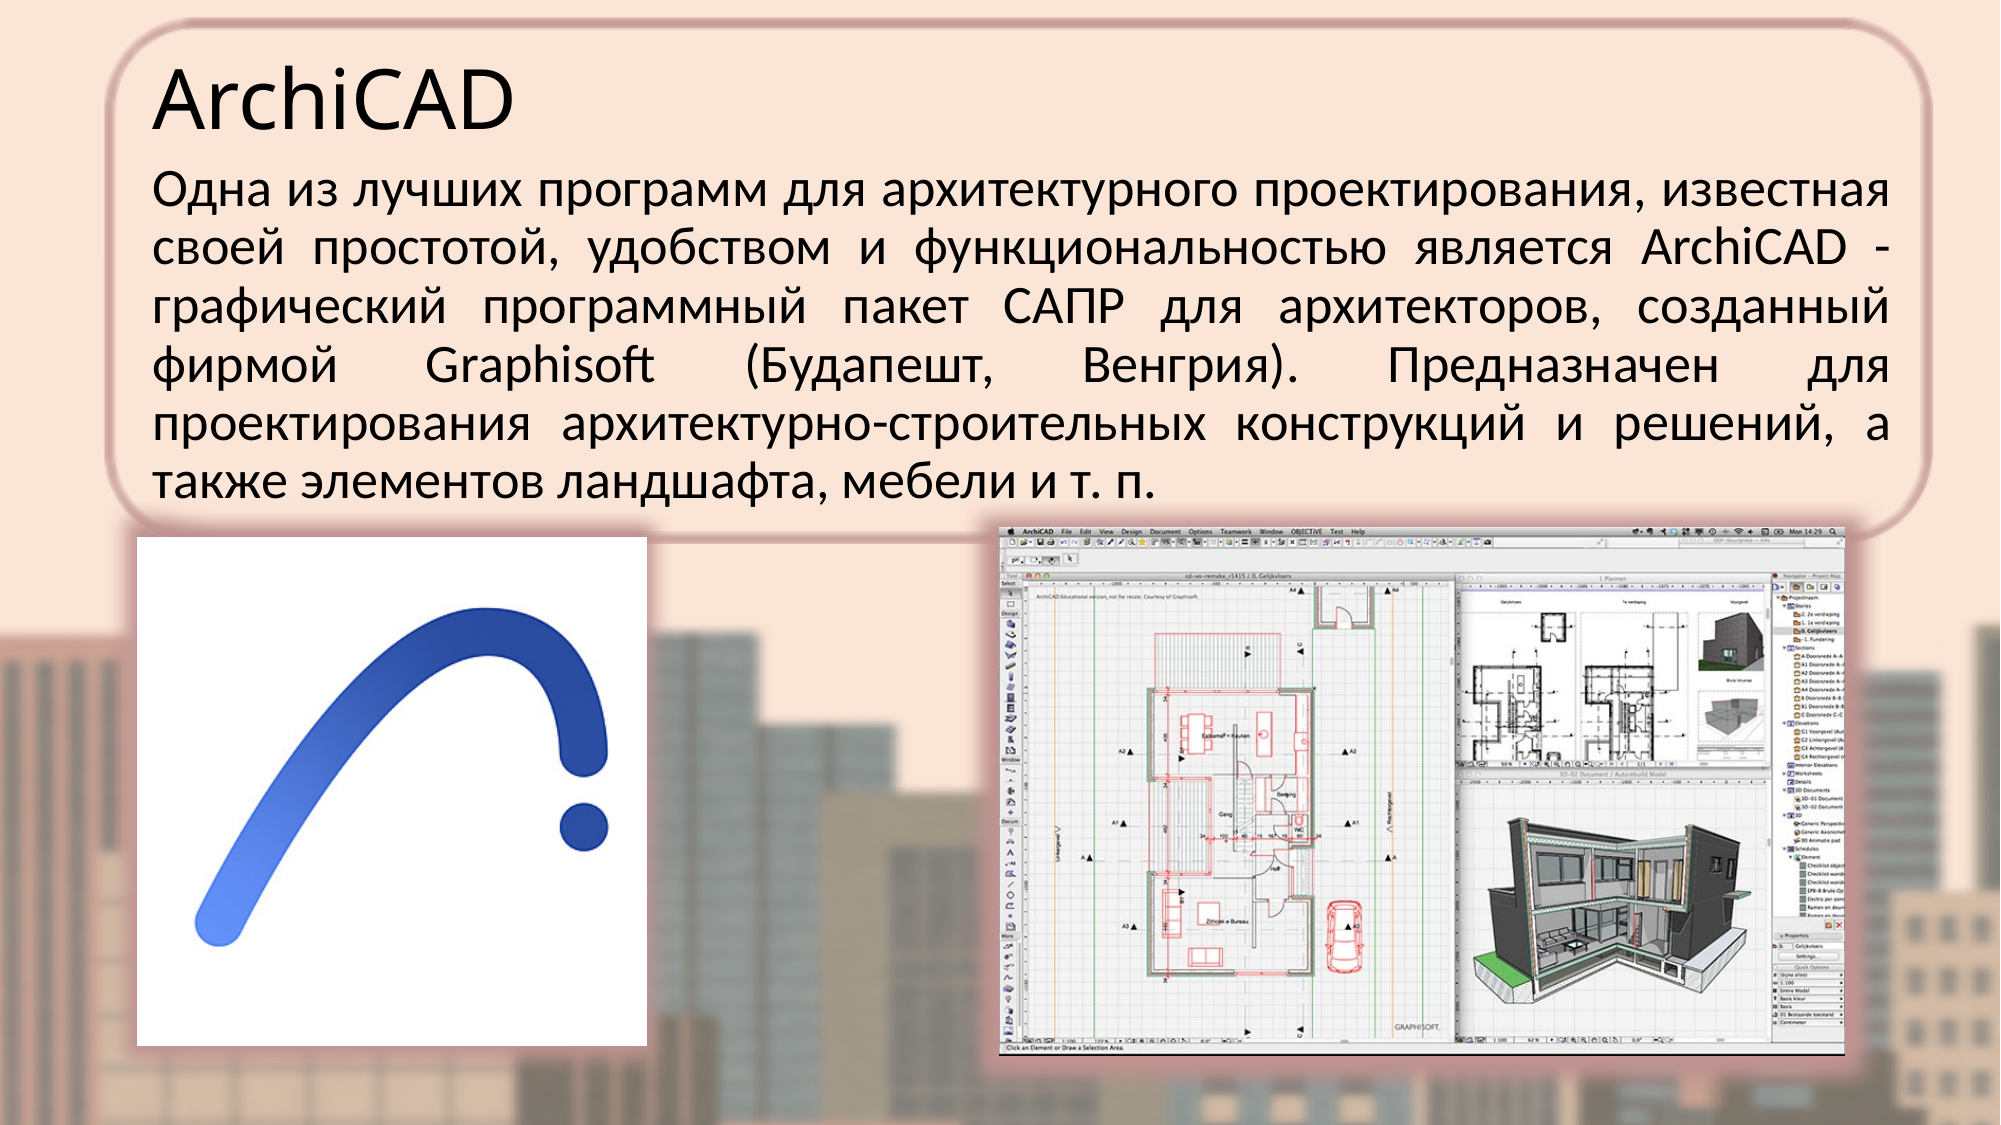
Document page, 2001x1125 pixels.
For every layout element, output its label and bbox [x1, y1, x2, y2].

text_box [109, 17, 1942, 538]
picture [0, 527, 2000, 1125]
